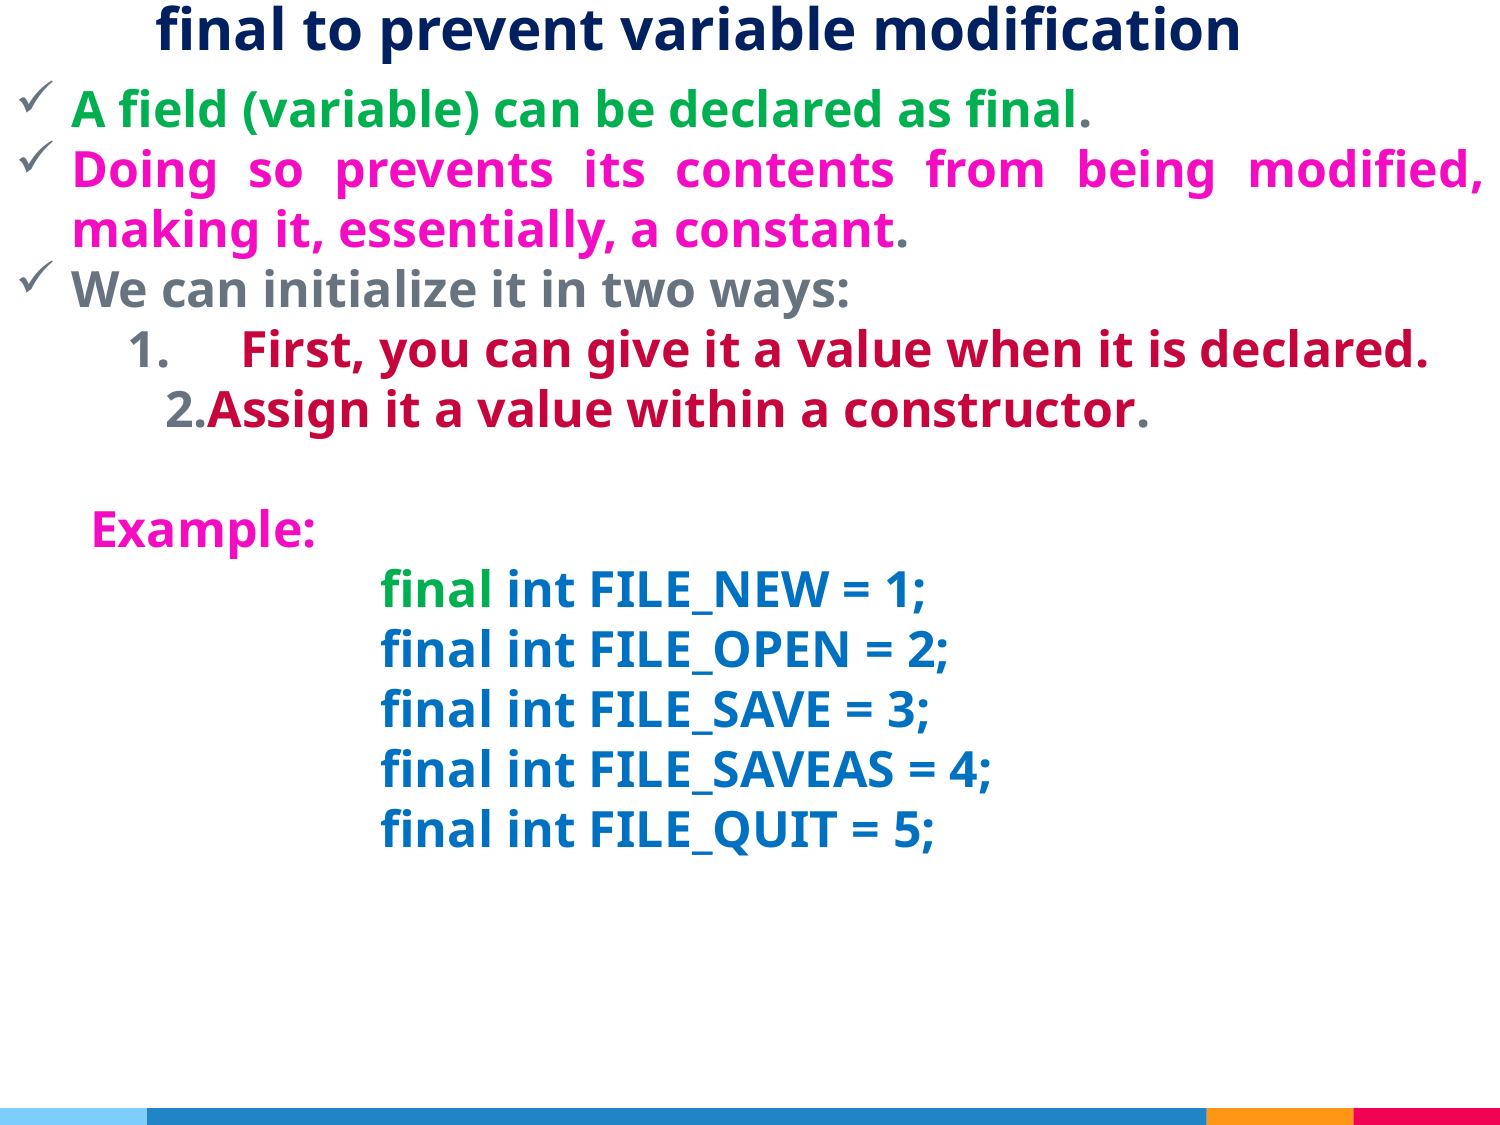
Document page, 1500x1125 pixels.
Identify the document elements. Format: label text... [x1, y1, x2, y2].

list A field (variable) can be declared as final. Doing so prevents its contents from being modified, making it, essentially, a constant. We can initialize it in two ways: First, you can give it a value when it is declared. Assign it a value within a constructor. Example: final int FILE_NEW = 1; final int FILE_OPEN = 2; final int FILE_SAVE = 3; final int FILE_SAVEAS = 4; final int FILE_QUIT = 5; [0, 62, 1500, 325]
title final to prevent variable modification [37, 0, 1362, 62]
